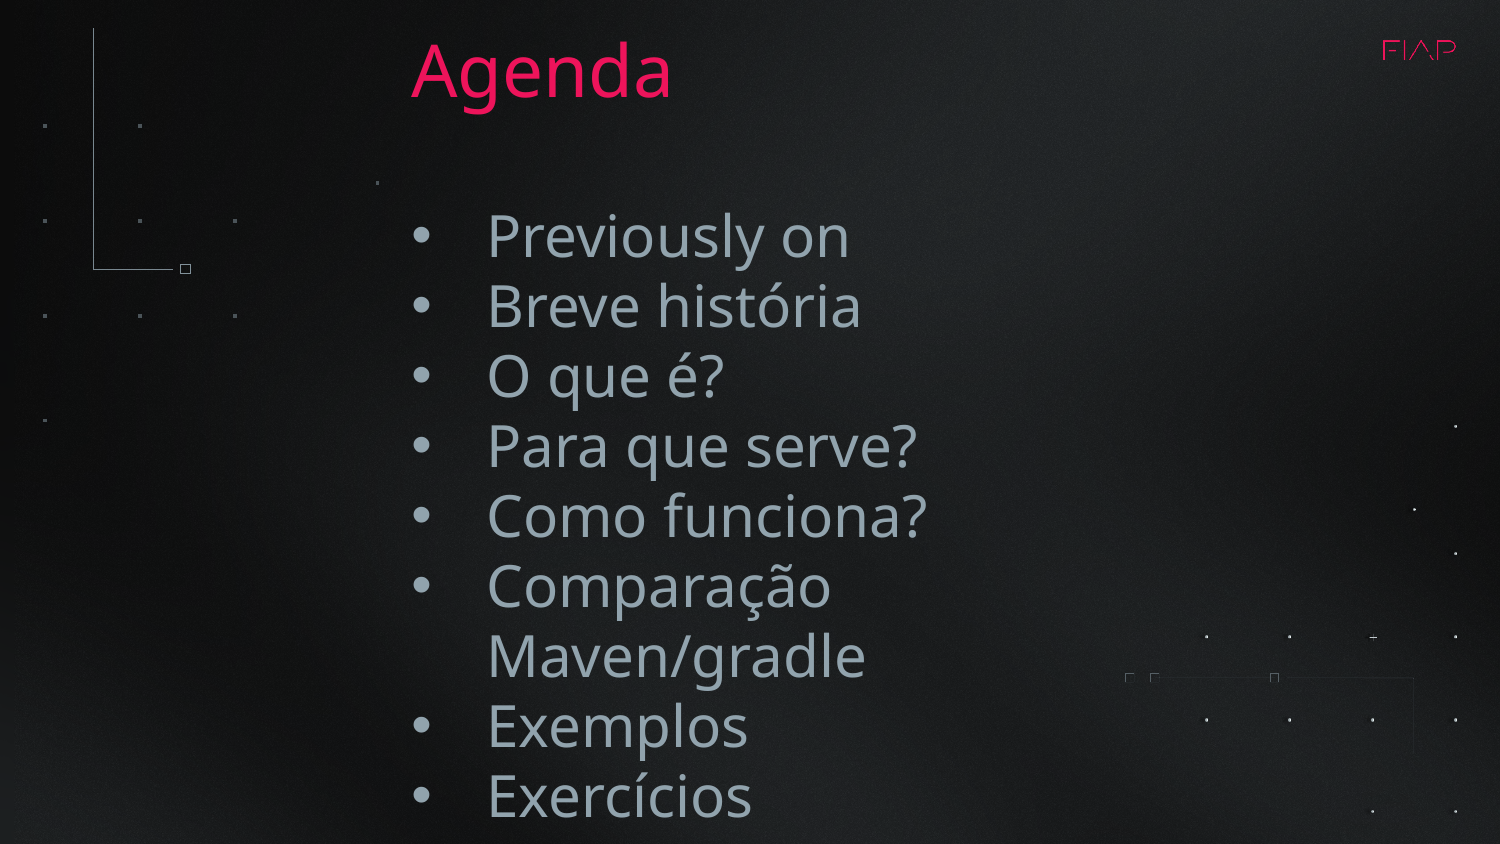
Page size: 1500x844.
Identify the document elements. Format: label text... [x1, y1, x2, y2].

picture [0, 0, 1500, 844]
text_box Agenda Previously on Breve história O que é? Para que serve? Como funciona? Comparação Maven/gradle Exemplos Exercícios [396, 17, 1225, 837]
